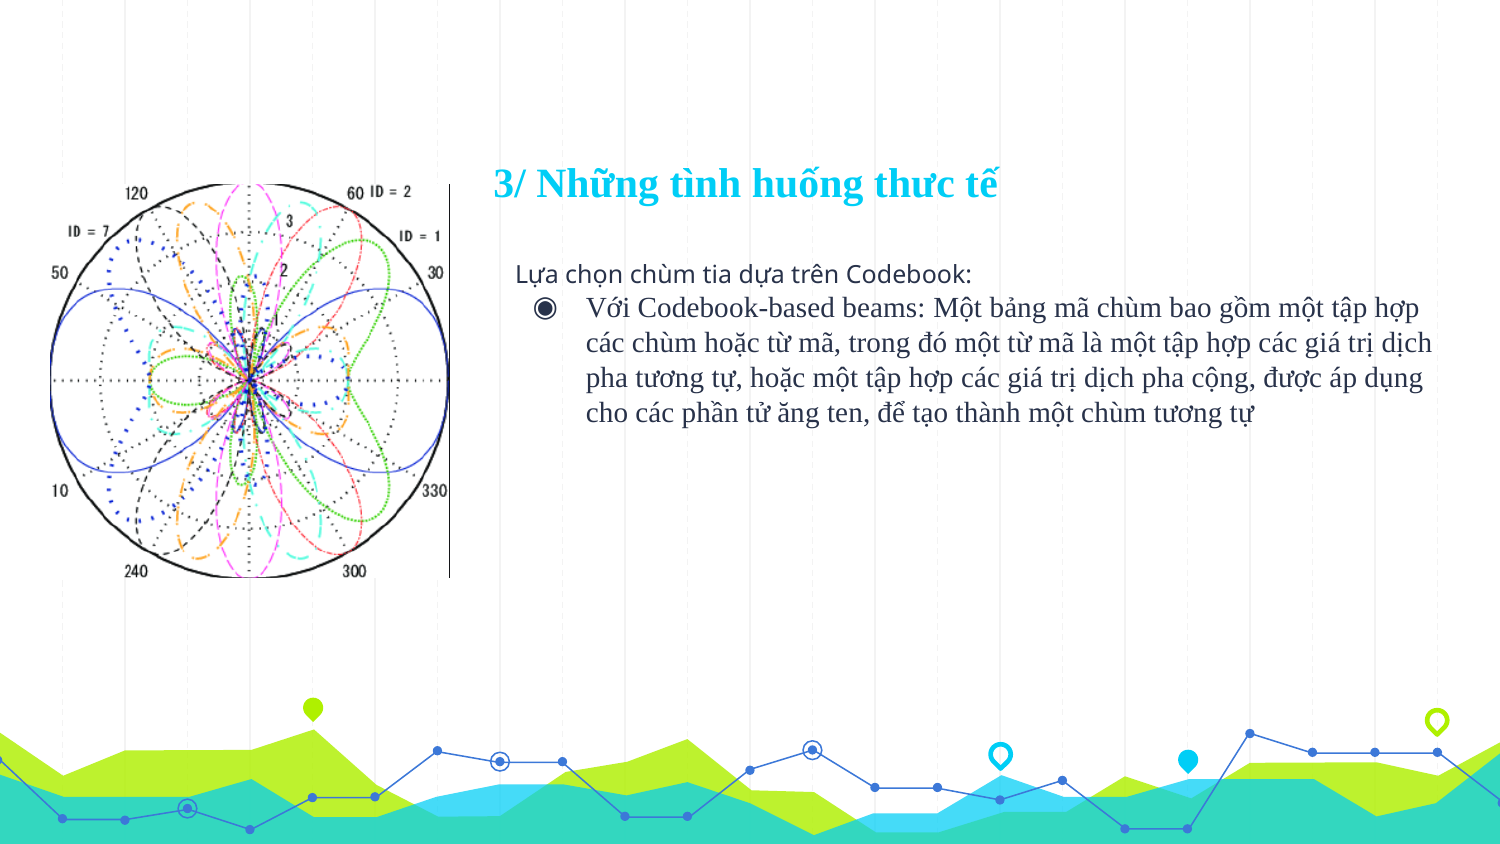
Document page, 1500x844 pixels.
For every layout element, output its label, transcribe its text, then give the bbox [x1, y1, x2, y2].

list Lựa chọn chùm tia dựa trên Codebook: Với Codebook-based beams: Một bảng mã chùm bao gồm một tập hợp các chùm hoặc từ mã, trong đó một từ mã là một tập hợp các giá trị dịch pha tương tự, hoặc một tập hợp các giá trị dịch pha cộng, được áp dụng cho các phần tử ăng ten, để tạo thành một chùm tương tự [500, 243, 1475, 681]
picture [49, 184, 450, 578]
title 3/ Những tình huống thưc tế [171, 103, 1320, 222]
